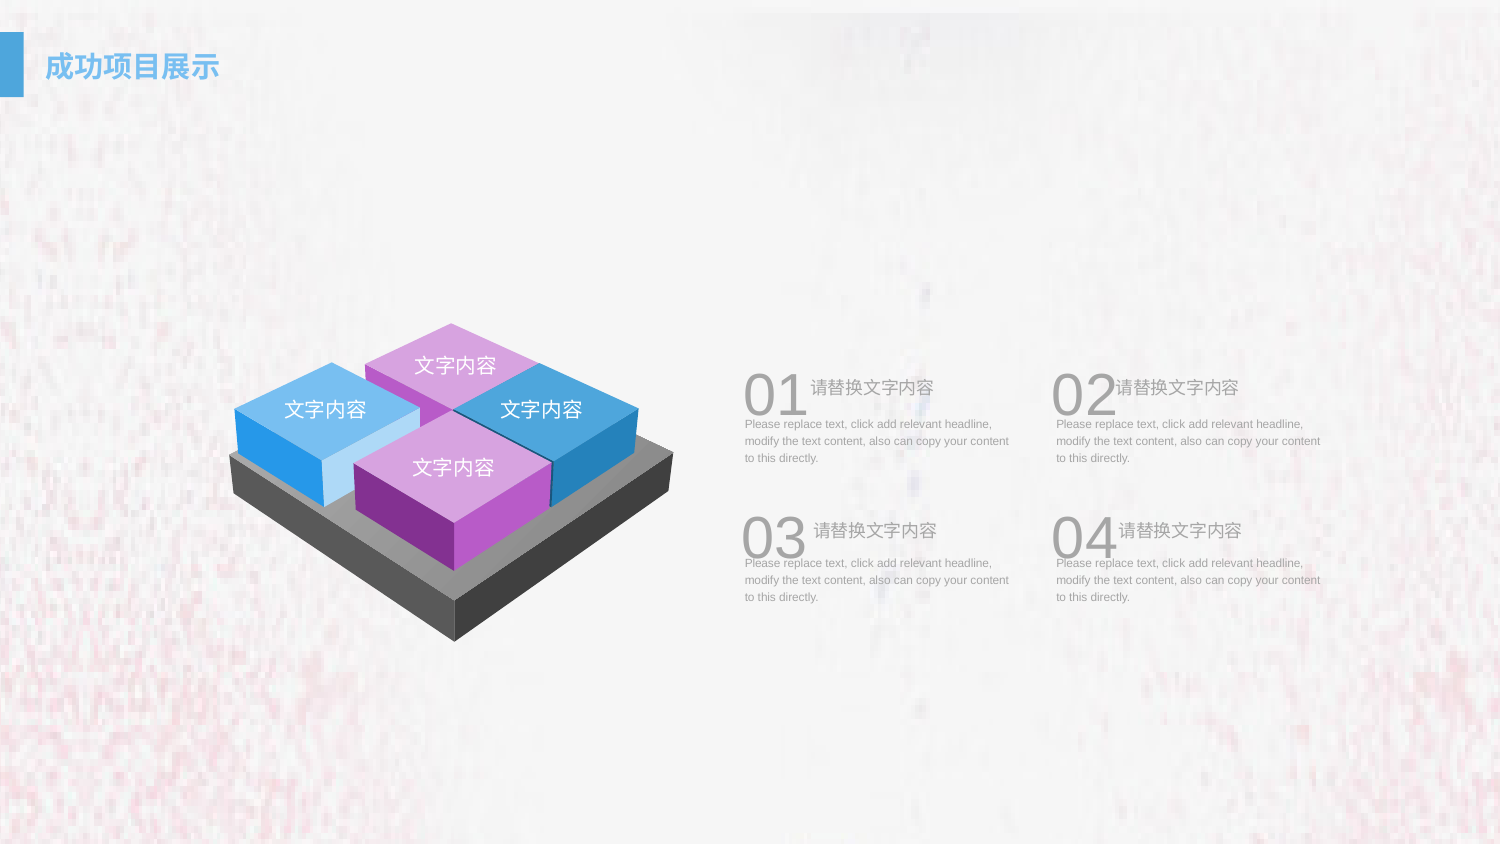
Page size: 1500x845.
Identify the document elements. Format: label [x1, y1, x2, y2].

text_box [364, 323, 540, 408]
text_box [452, 362, 639, 508]
text_box [743, 341, 1018, 466]
text_box [234, 362, 421, 508]
text_box [740, 484, 1018, 605]
text_box [1051, 484, 1323, 605]
picture [0, 0, 1500, 844]
text_box [1051, 341, 1323, 466]
text_box [353, 410, 552, 572]
text_box [228, 346, 674, 643]
